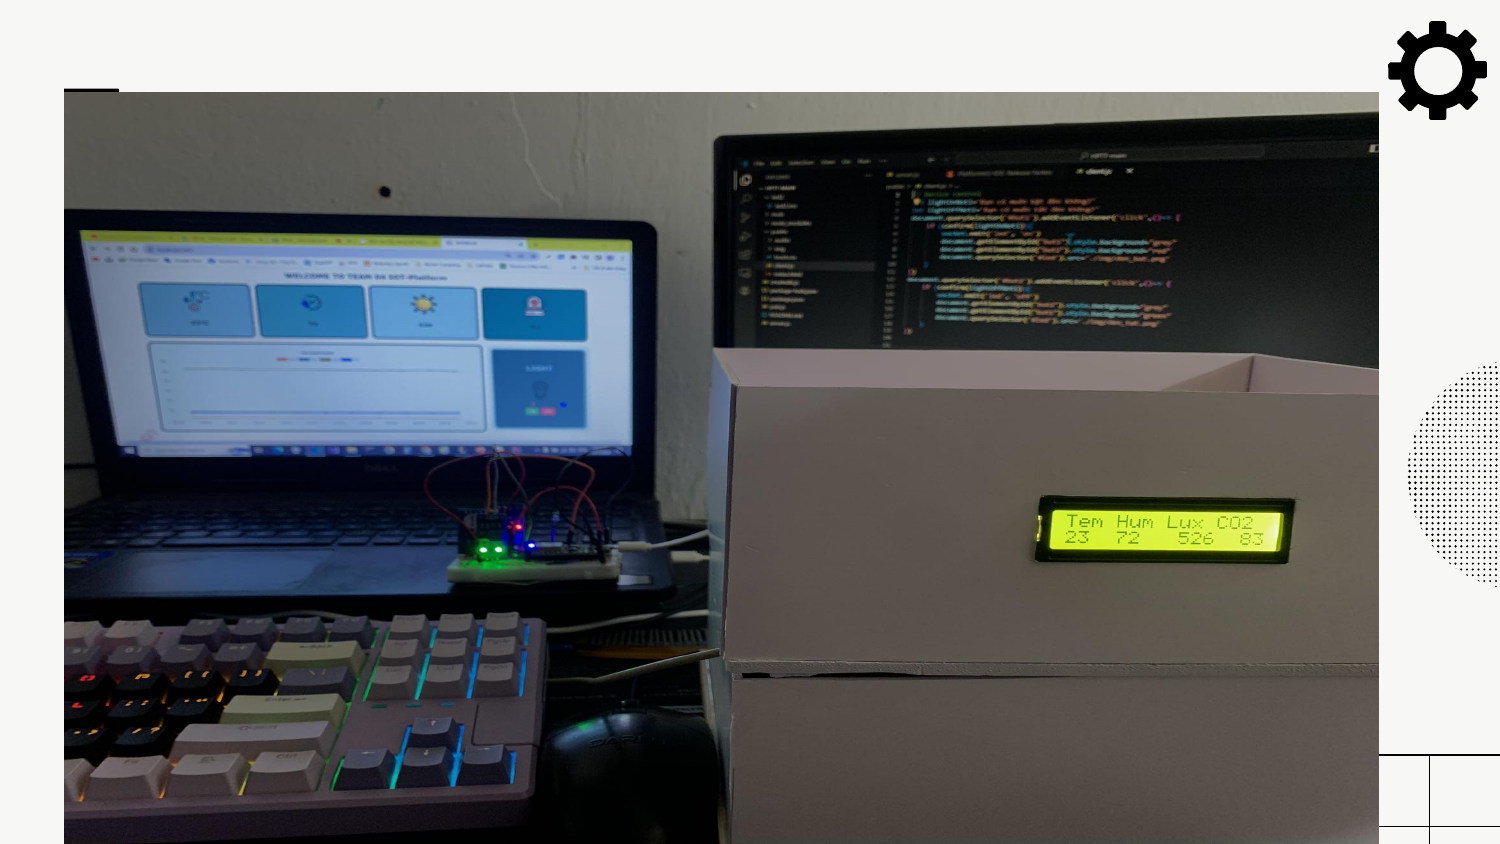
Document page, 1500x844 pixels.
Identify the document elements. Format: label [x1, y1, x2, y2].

picture [63, 92, 1379, 844]
